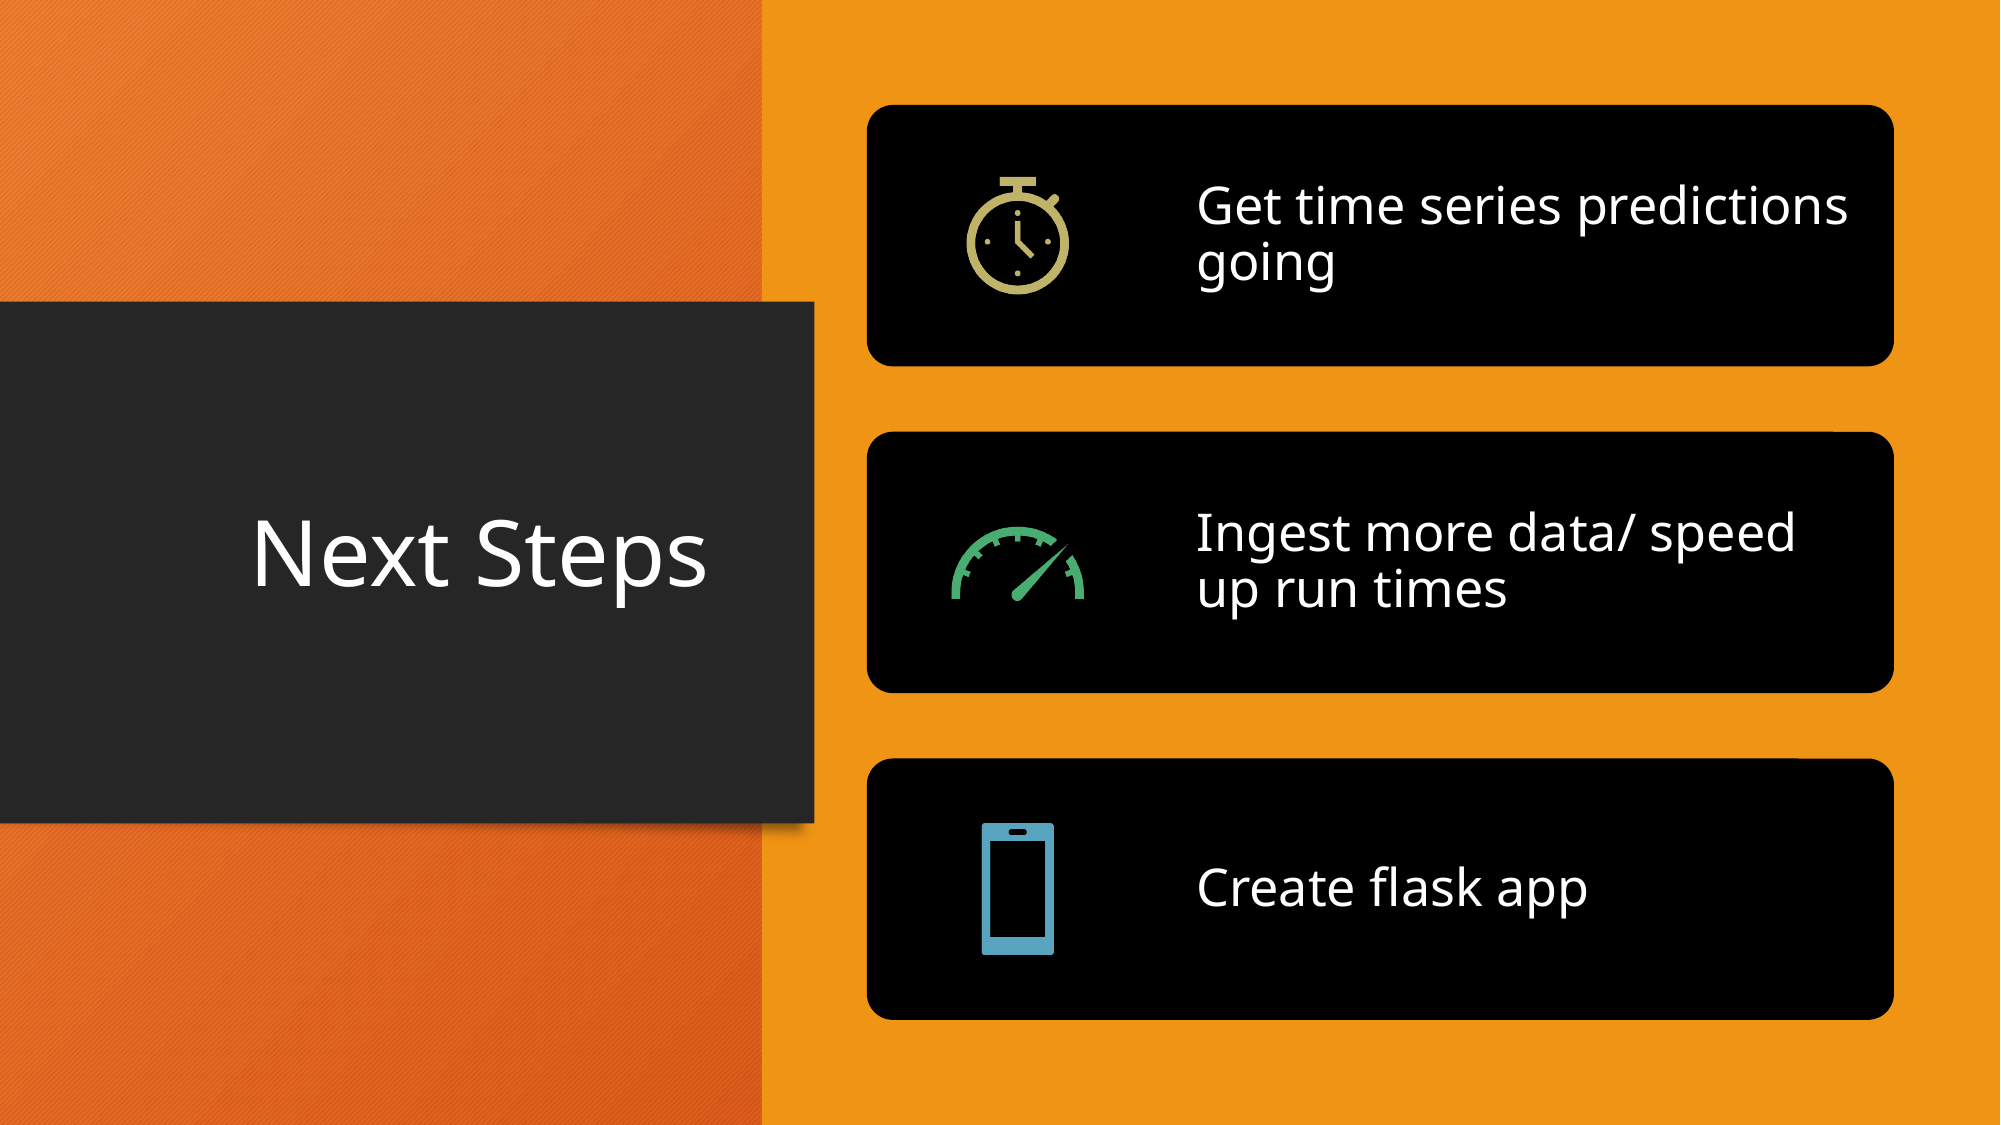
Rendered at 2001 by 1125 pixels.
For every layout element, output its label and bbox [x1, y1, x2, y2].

list [866, 104, 1895, 1021]
picture [0, 0, 2000, 1125]
